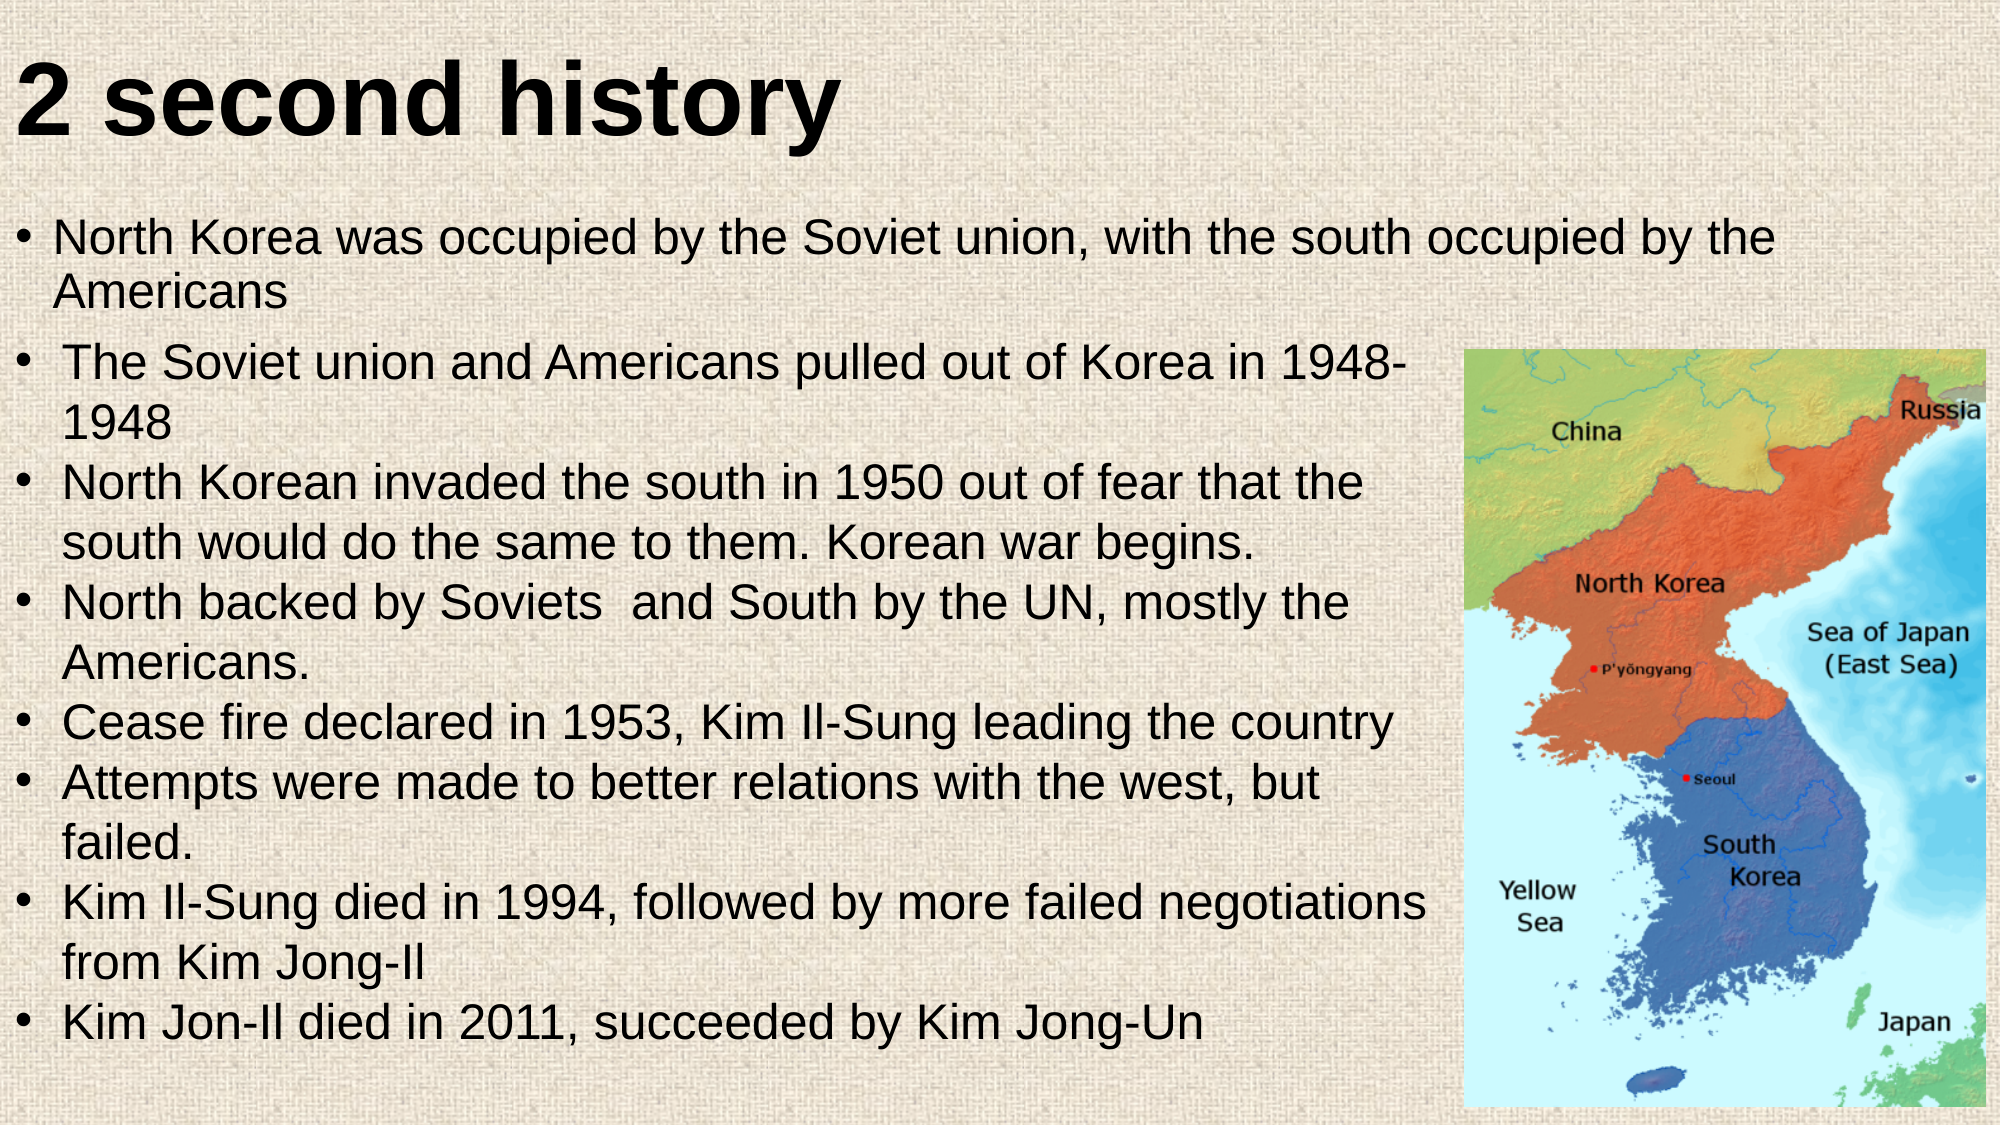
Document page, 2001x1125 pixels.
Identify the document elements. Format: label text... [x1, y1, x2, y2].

list North Korea was occupied by the Soviet union, with the south occupied by the Americans [0, 203, 2000, 283]
text_box The Soviet union and Americans pulled out of Korea in 1948-1948 North Korean invaded the south in 1950 out of fear that the south would do the same to them. Korean war begins. North backed by Soviets and South by the UN, mostly the Americans. Cease fire declared in 1953, Kim Il-Sung leading the country Attempts were made to better relations with the west, but failed. Kim Il-Sung died in 1994, followed by more failed negotiations from Kim Jong-Il Kim Jon-Il died in 2011, succeeded by Kim Jong-Un [0, 322, 1465, 1117]
title 2 second history [0, 0, 1725, 203]
picture [1464, 349, 1986, 1107]
